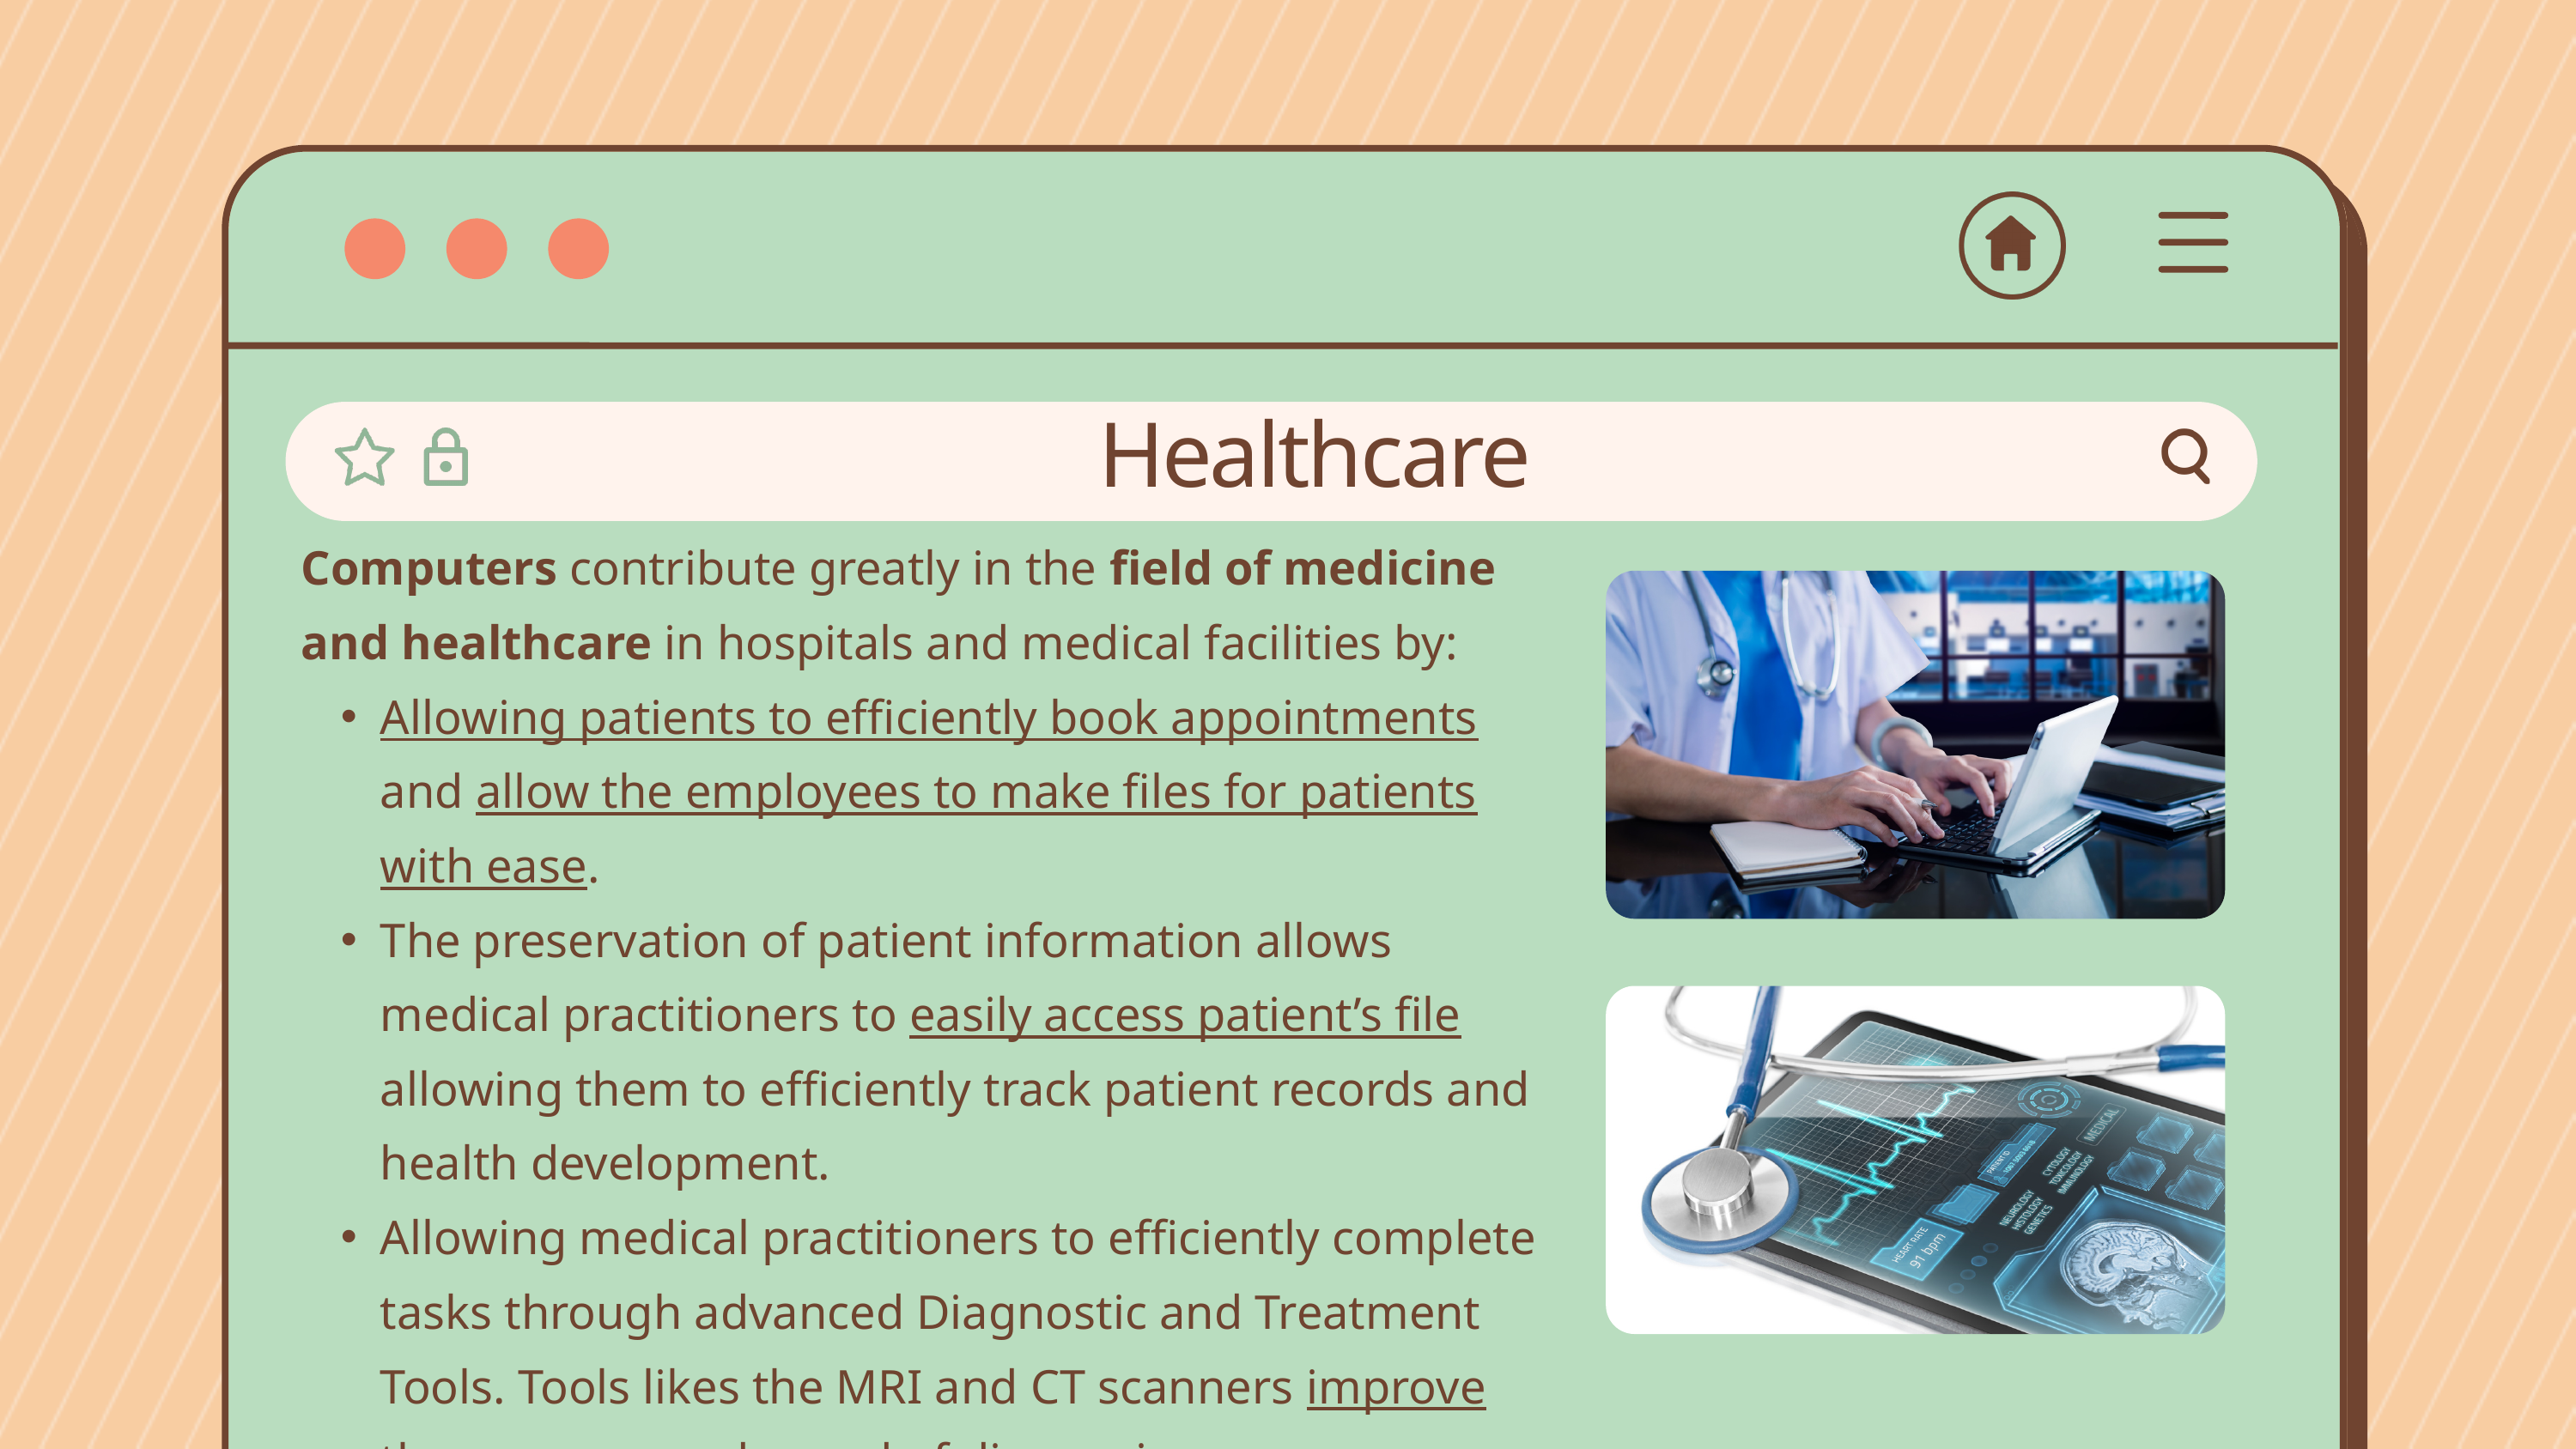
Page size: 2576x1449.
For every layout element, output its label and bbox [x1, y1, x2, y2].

text_box [222, 144, 2368, 1449]
text_box [446, 218, 507, 280]
text_box [548, 218, 610, 280]
text_box [285, 401, 2258, 522]
text_box [1606, 570, 2226, 1335]
text_box [344, 218, 406, 280]
text_box [0, 0, 2576, 1449]
